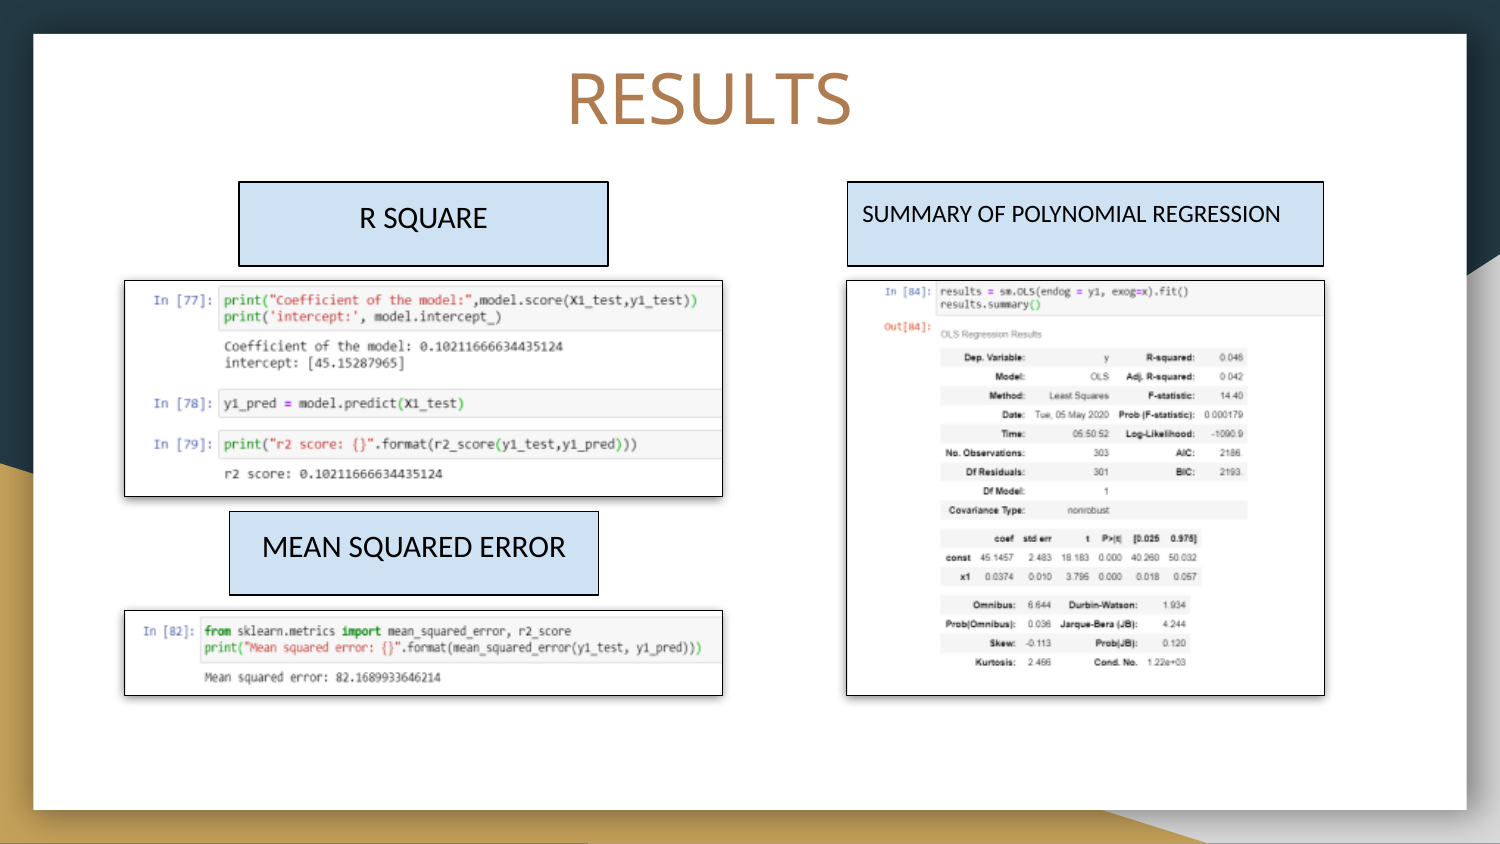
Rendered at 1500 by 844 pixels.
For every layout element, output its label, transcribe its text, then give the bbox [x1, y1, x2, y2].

list [141, 370, 1373, 772]
picture [125, 280, 723, 496]
text_box R SQUARE [239, 182, 609, 266]
text_box MEAN SQUARED ERROR [229, 511, 599, 596]
title RESULTS [550, 38, 1500, 196]
text_box SUMMARY OF POLYNOMIAL REGRESSION [847, 182, 1324, 266]
picture [125, 610, 723, 696]
picture [847, 280, 1324, 696]
